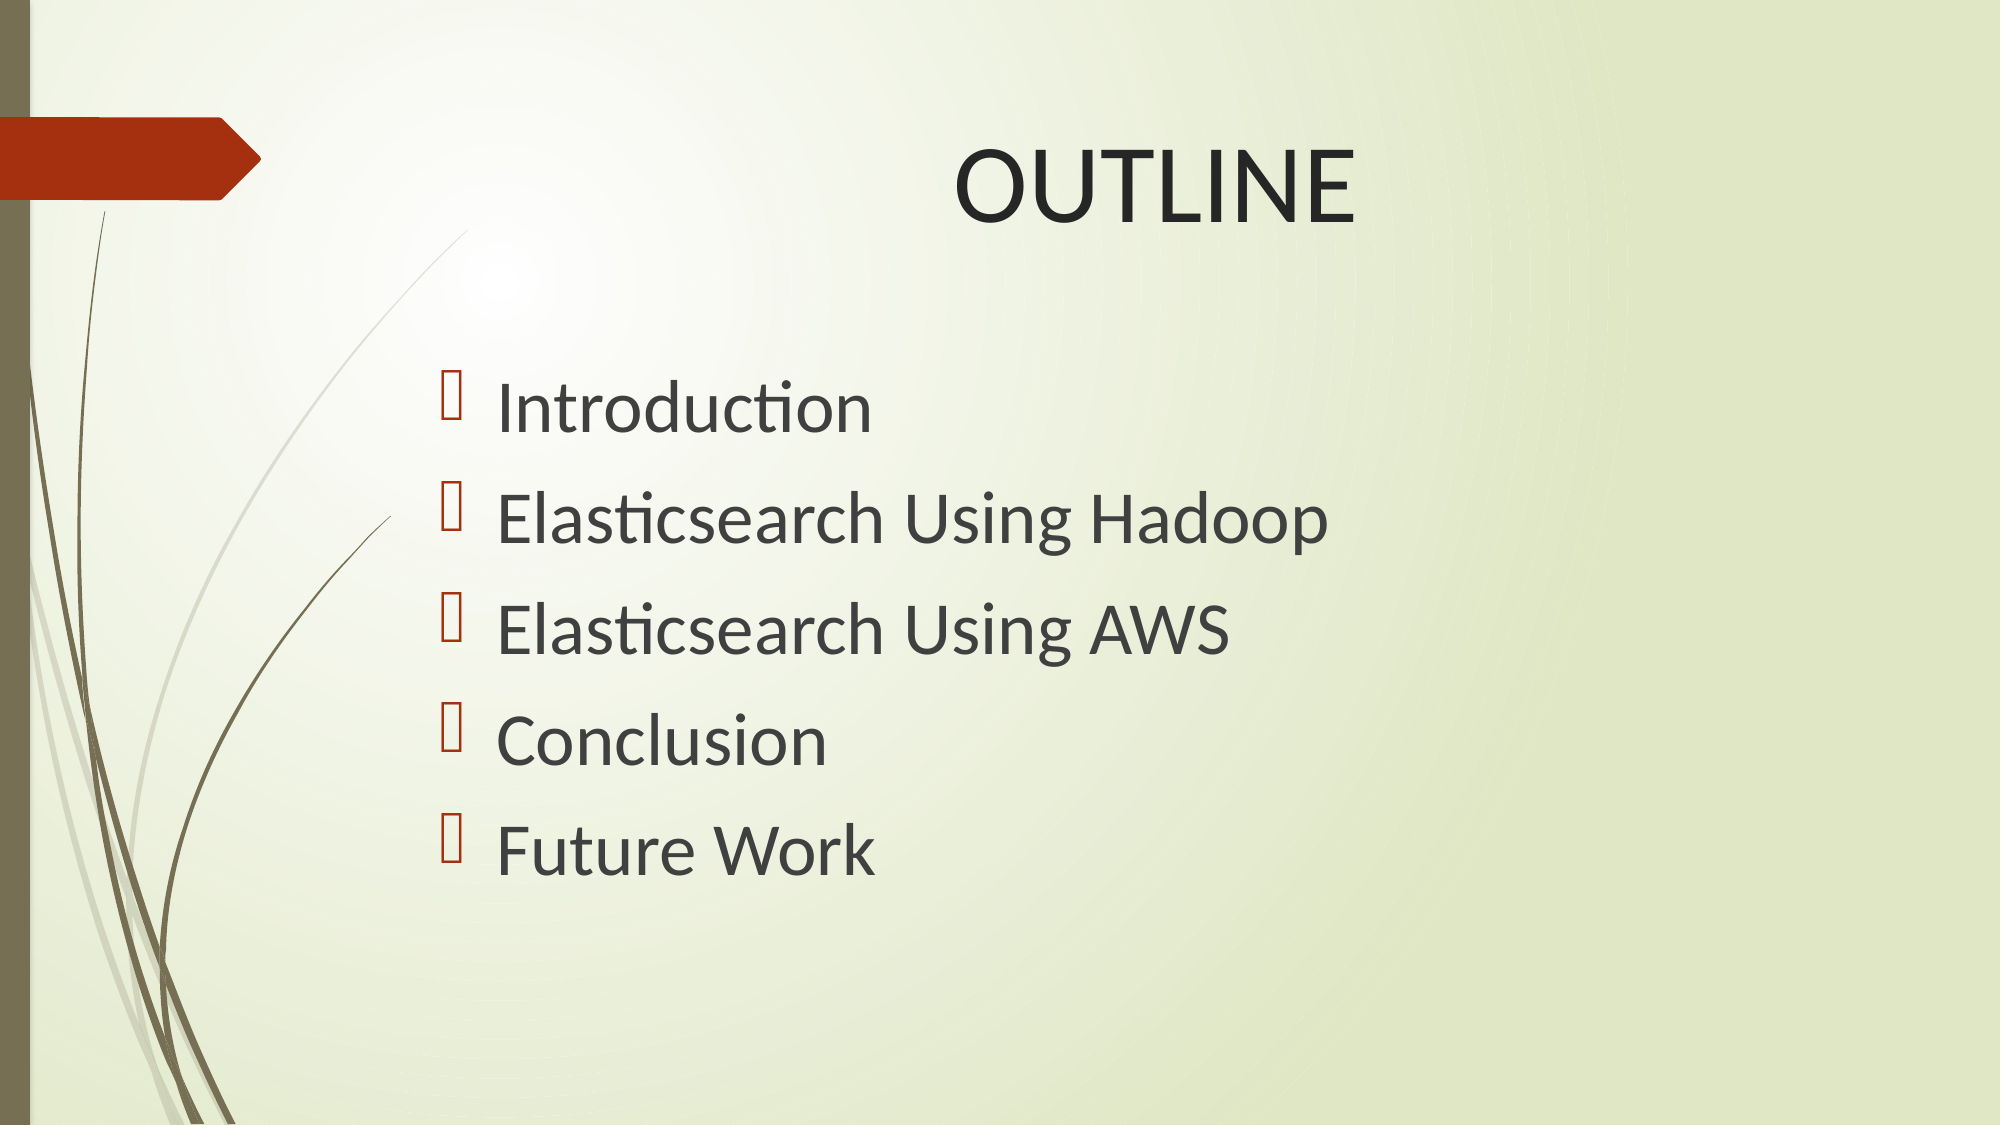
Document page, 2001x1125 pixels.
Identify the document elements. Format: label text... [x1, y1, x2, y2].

list Introduction Elasticsearch Using Hadoop Elasticsearch Using AWS Conclusion Future Work [424, 350, 1888, 970]
title OUTLINE [425, 102, 1888, 313]
